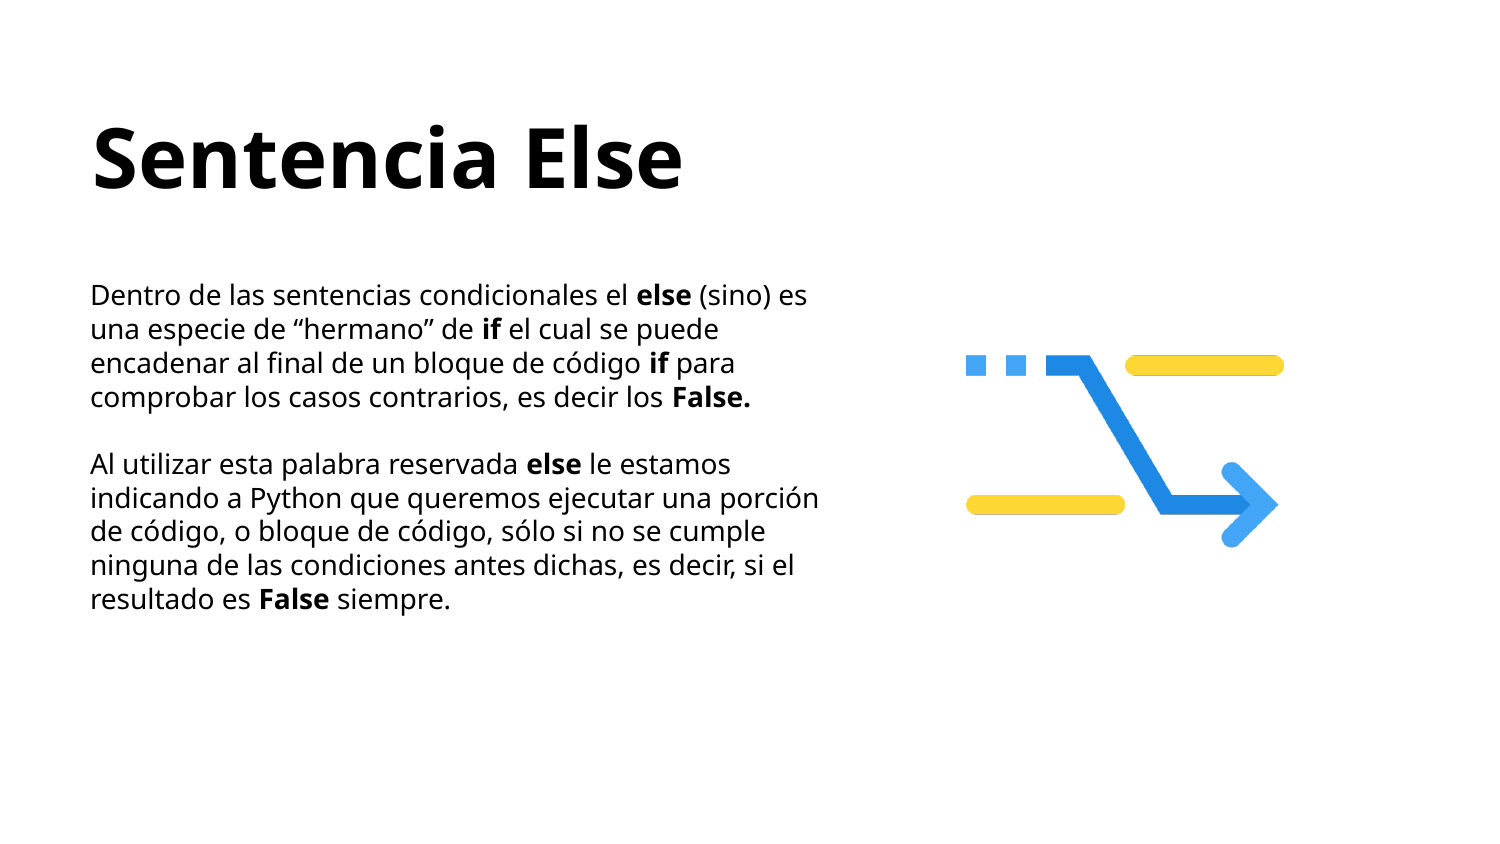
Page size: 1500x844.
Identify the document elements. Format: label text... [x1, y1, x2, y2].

text_box Dentro de las sentencias condicionales el else (sino) es una especie de “hermano” de if el cual se puede encadenar al final de un bloque de código if para comprobar los casos contrarios, es decir los False. Al utilizar esta palabra reservada else le estamos indicando a Python que queremos ejecutar una porción de código, o bloque de código, sólo si no se cumple ninguna de las condiciones antes dichas, es decir, si el resultado es False siempre. [75, 262, 851, 664]
picture [966, 292, 1284, 611]
text_box Sentencia Else [77, 101, 1414, 222]
